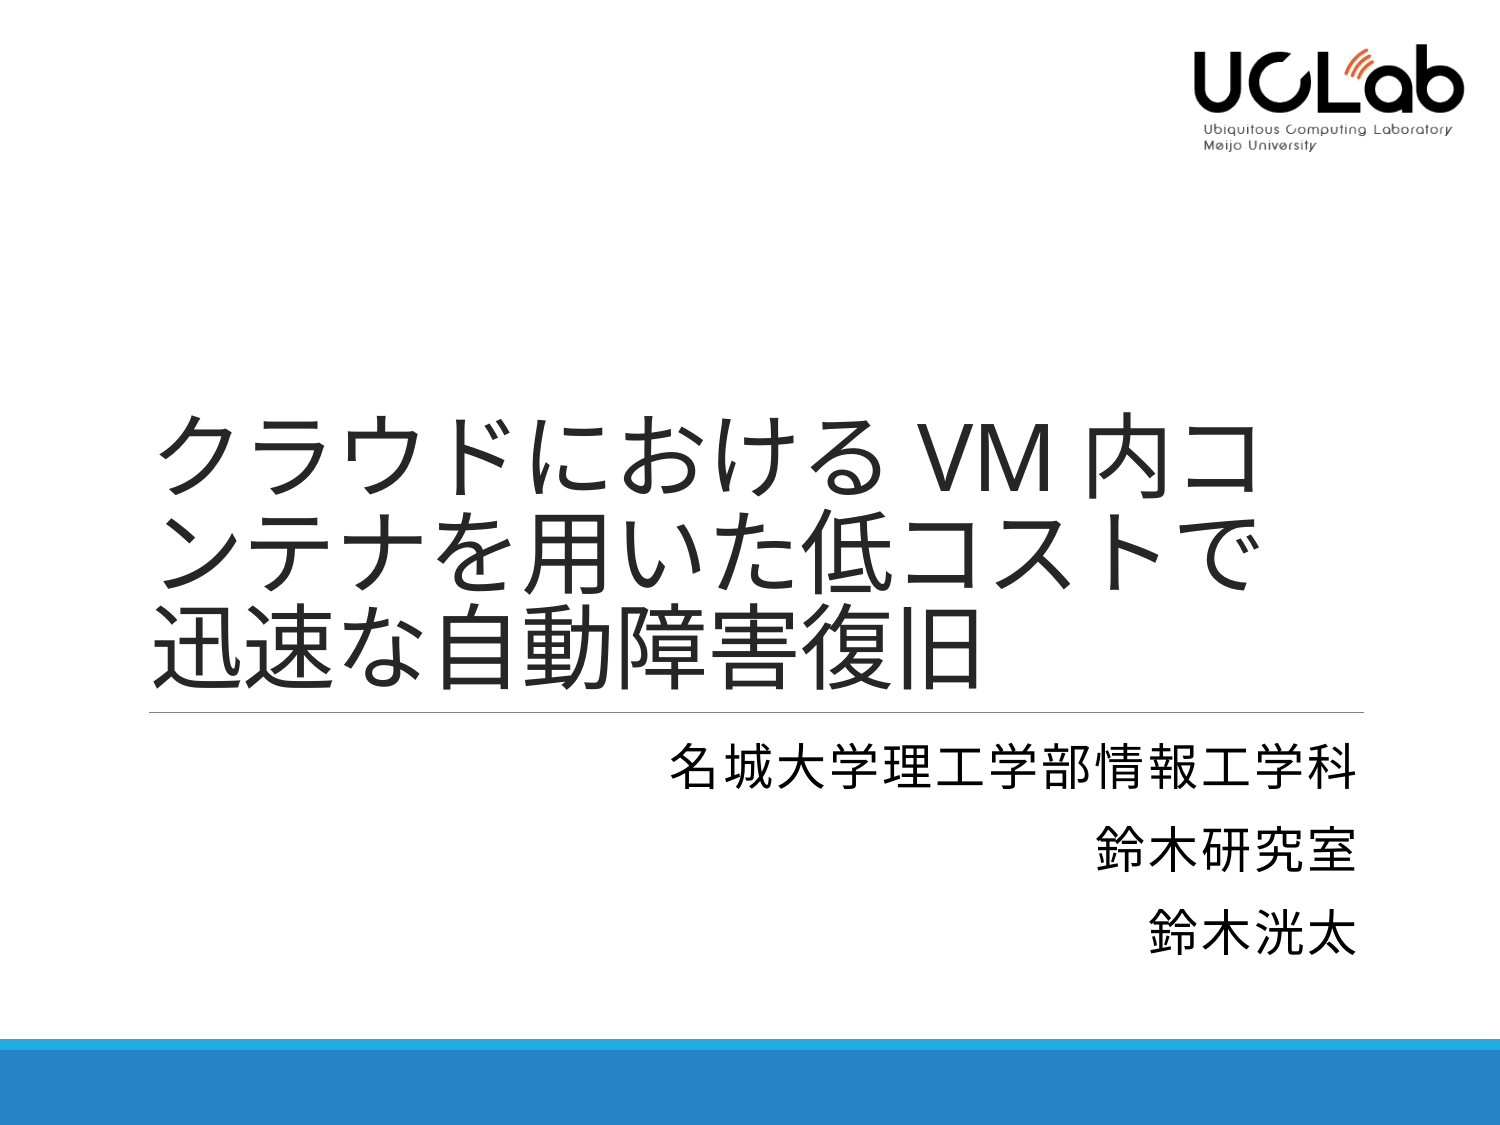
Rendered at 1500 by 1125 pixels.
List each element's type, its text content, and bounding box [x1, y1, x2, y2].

title クラウドにおけるVM内コンテナを用いた低コストで迅速な自動障害復旧 [135, 124, 1373, 710]
subtitle 名城大学理工学部情報工学科 鈴木研究室 鈴木洸太 [135, 734, 1373, 890]
picture [1188, 41, 1467, 152]
